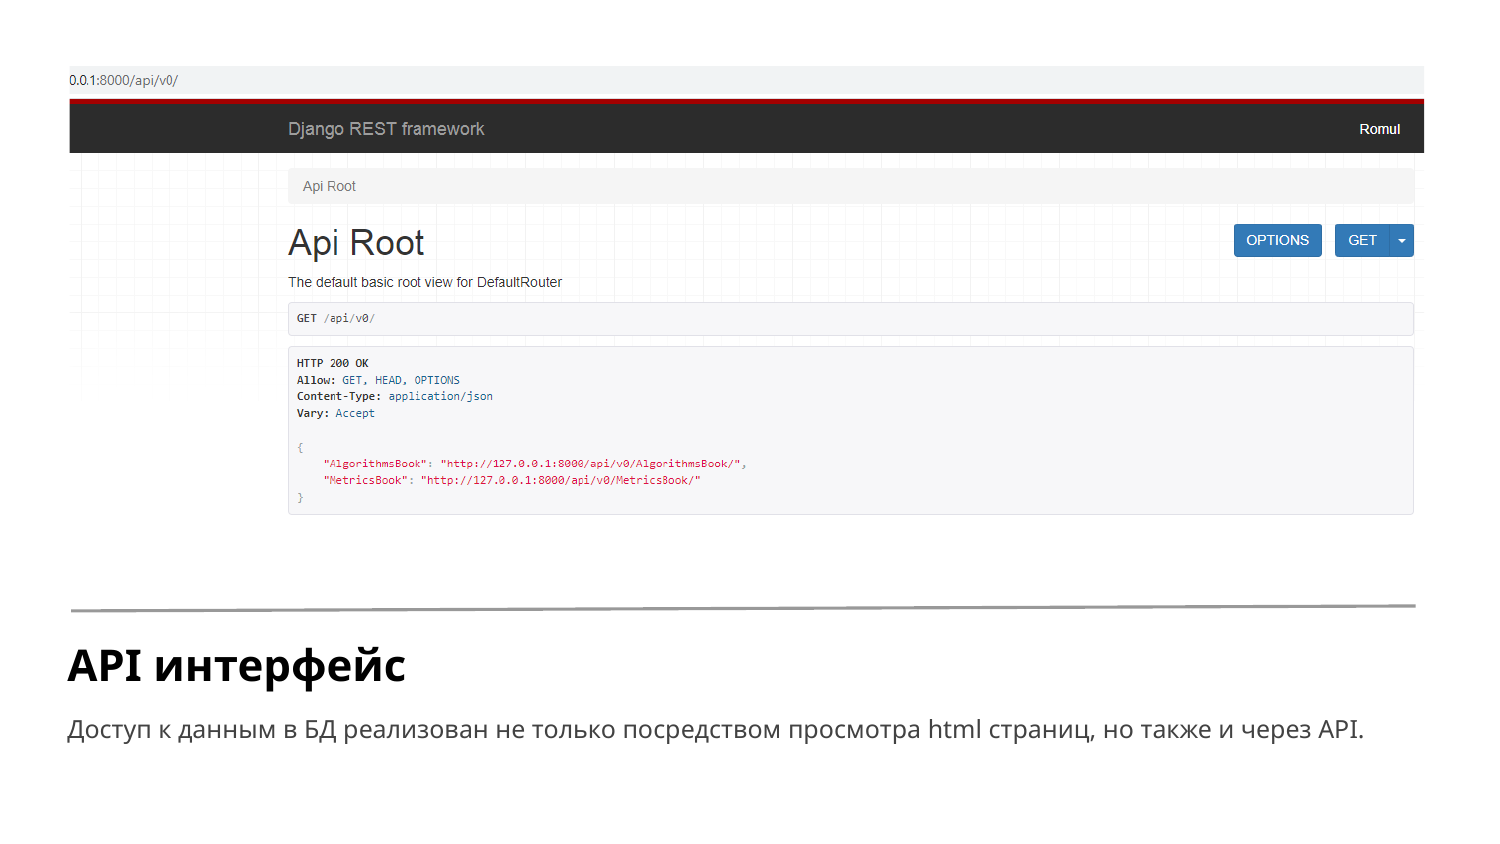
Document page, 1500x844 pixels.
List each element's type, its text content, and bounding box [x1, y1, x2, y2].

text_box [70, 605, 1416, 612]
list API интерфейс [52, 618, 709, 693]
picture [69, 64, 1425, 546]
list Доступ к данным в БД реализован не только посредством просмотра html страниц, но также и через API. [52, 693, 1425, 830]
